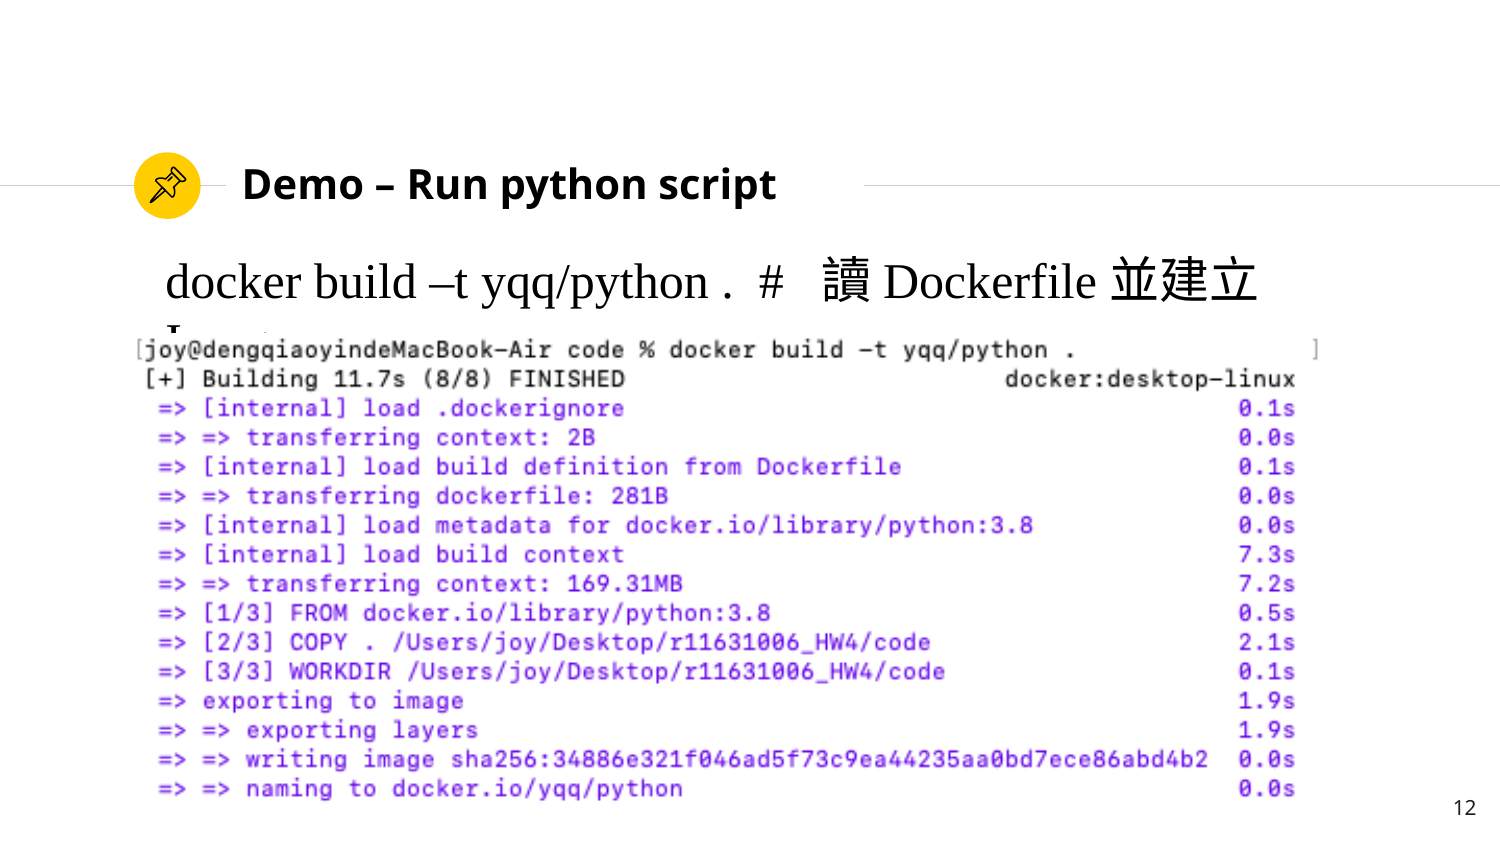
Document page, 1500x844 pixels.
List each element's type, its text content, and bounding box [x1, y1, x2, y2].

title Demo – Run python script [226, 146, 863, 219]
list docker build –t yqq/python . # 讀Dockerfile並建立Image [150, 233, 1364, 744]
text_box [150, 166, 186, 203]
slide_number 12 [1401, 779, 1492, 844]
picture [136, 333, 1321, 824]
